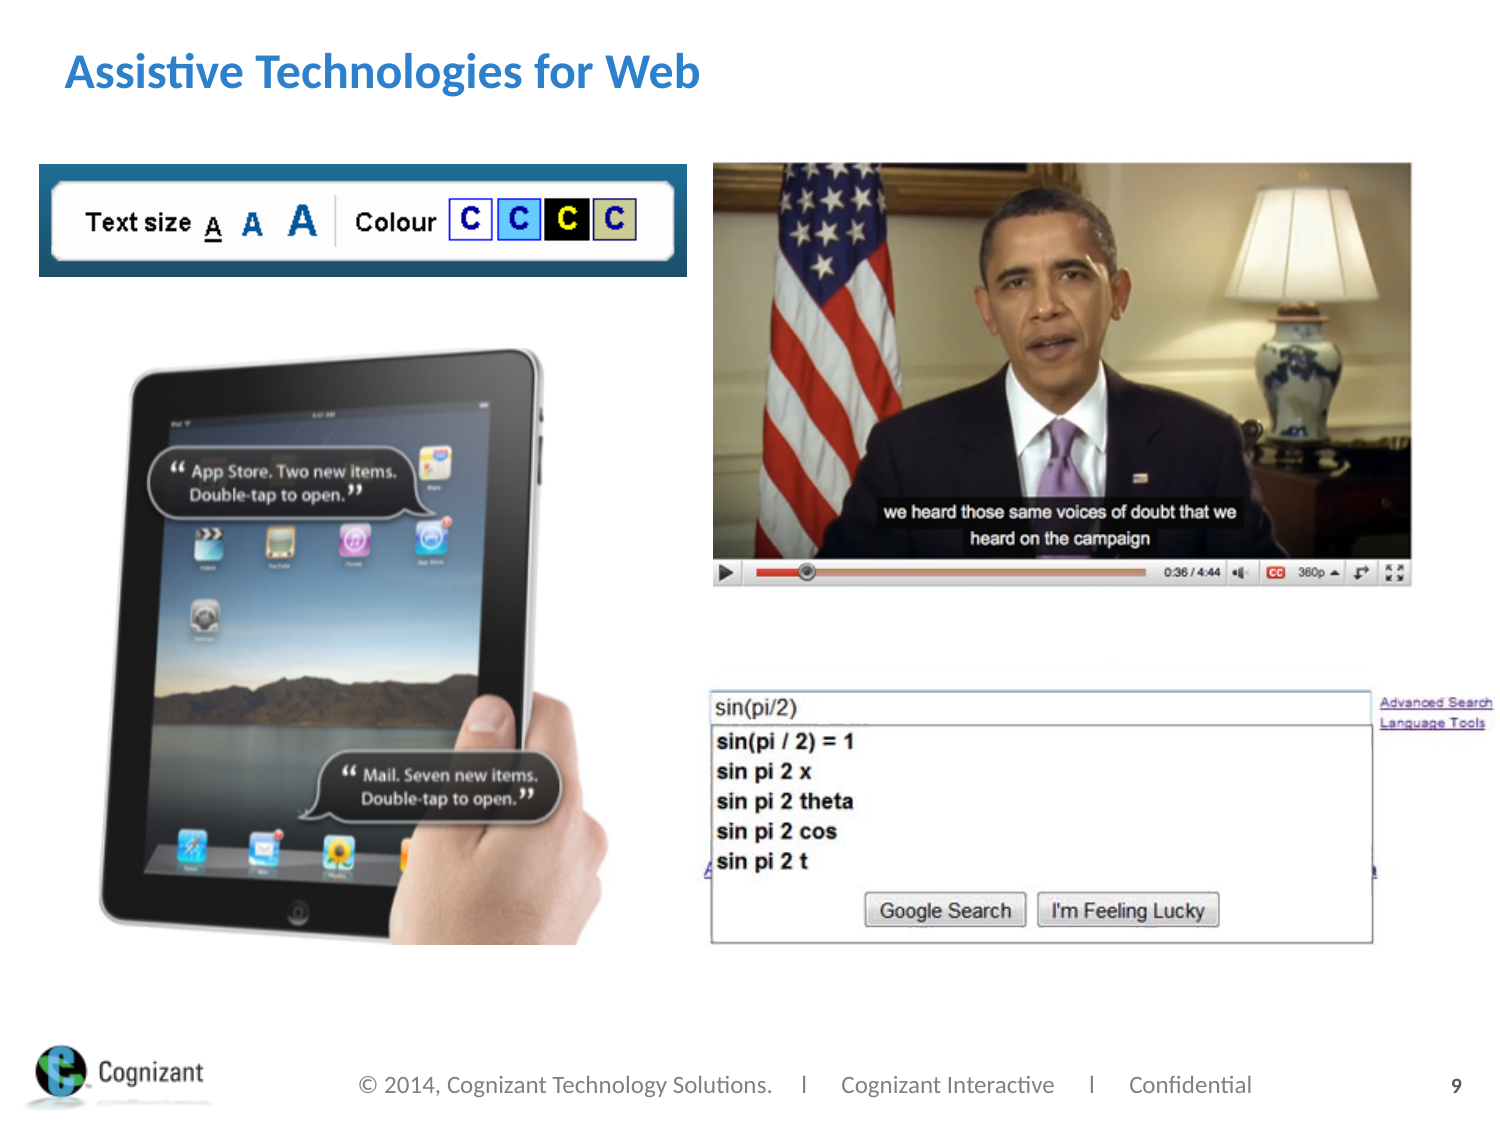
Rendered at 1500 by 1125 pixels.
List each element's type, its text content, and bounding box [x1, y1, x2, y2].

title Assistive Technologies for Web [49, 24, 1452, 107]
picture [0, 1040, 230, 1125]
picture [694, 657, 1500, 948]
picture [39, 163, 687, 277]
picture [97, 348, 613, 945]
picture [713, 155, 1417, 591]
slide_number 9 [1425, 1064, 1487, 1103]
